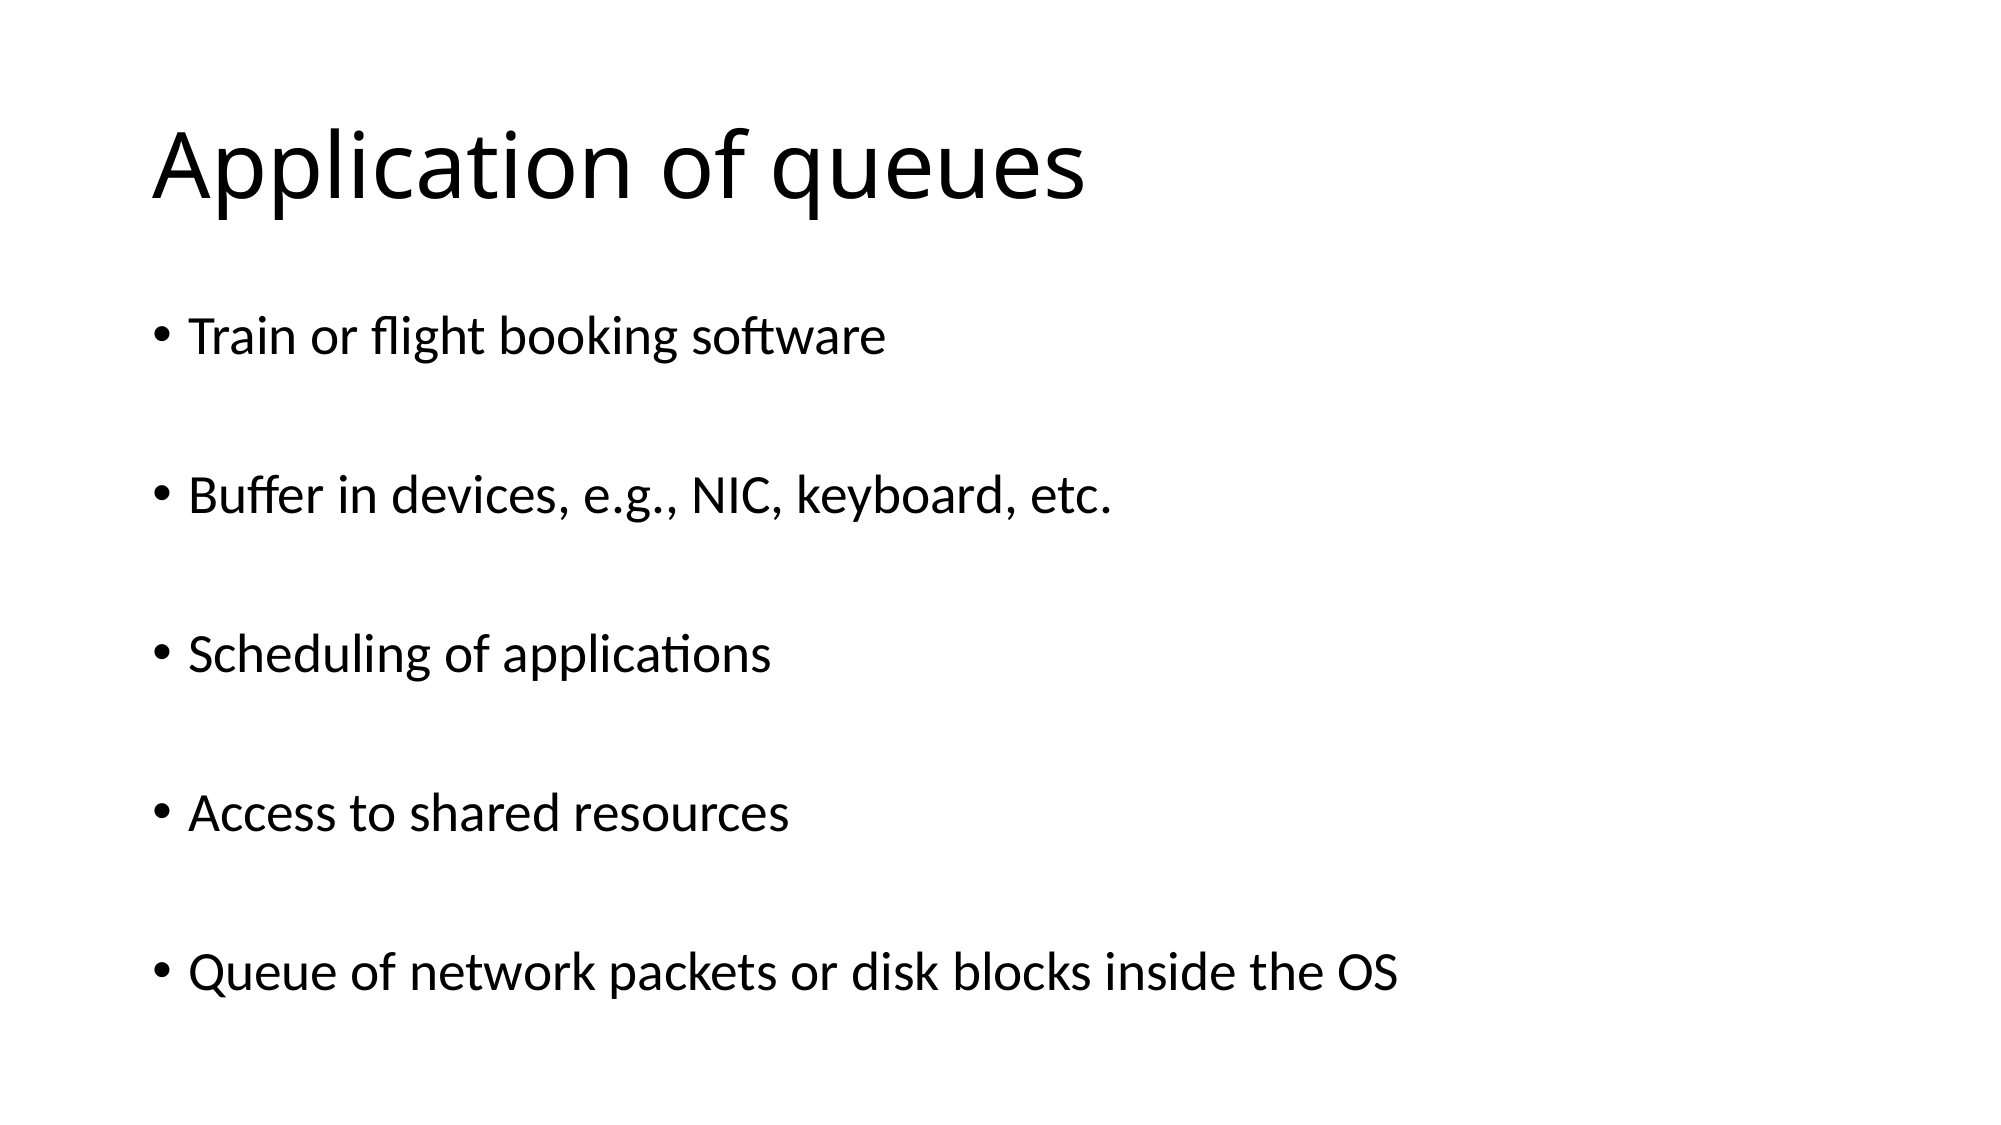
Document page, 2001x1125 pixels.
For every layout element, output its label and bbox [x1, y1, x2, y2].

title [137, 59, 1863, 278]
list [137, 299, 1863, 1014]
